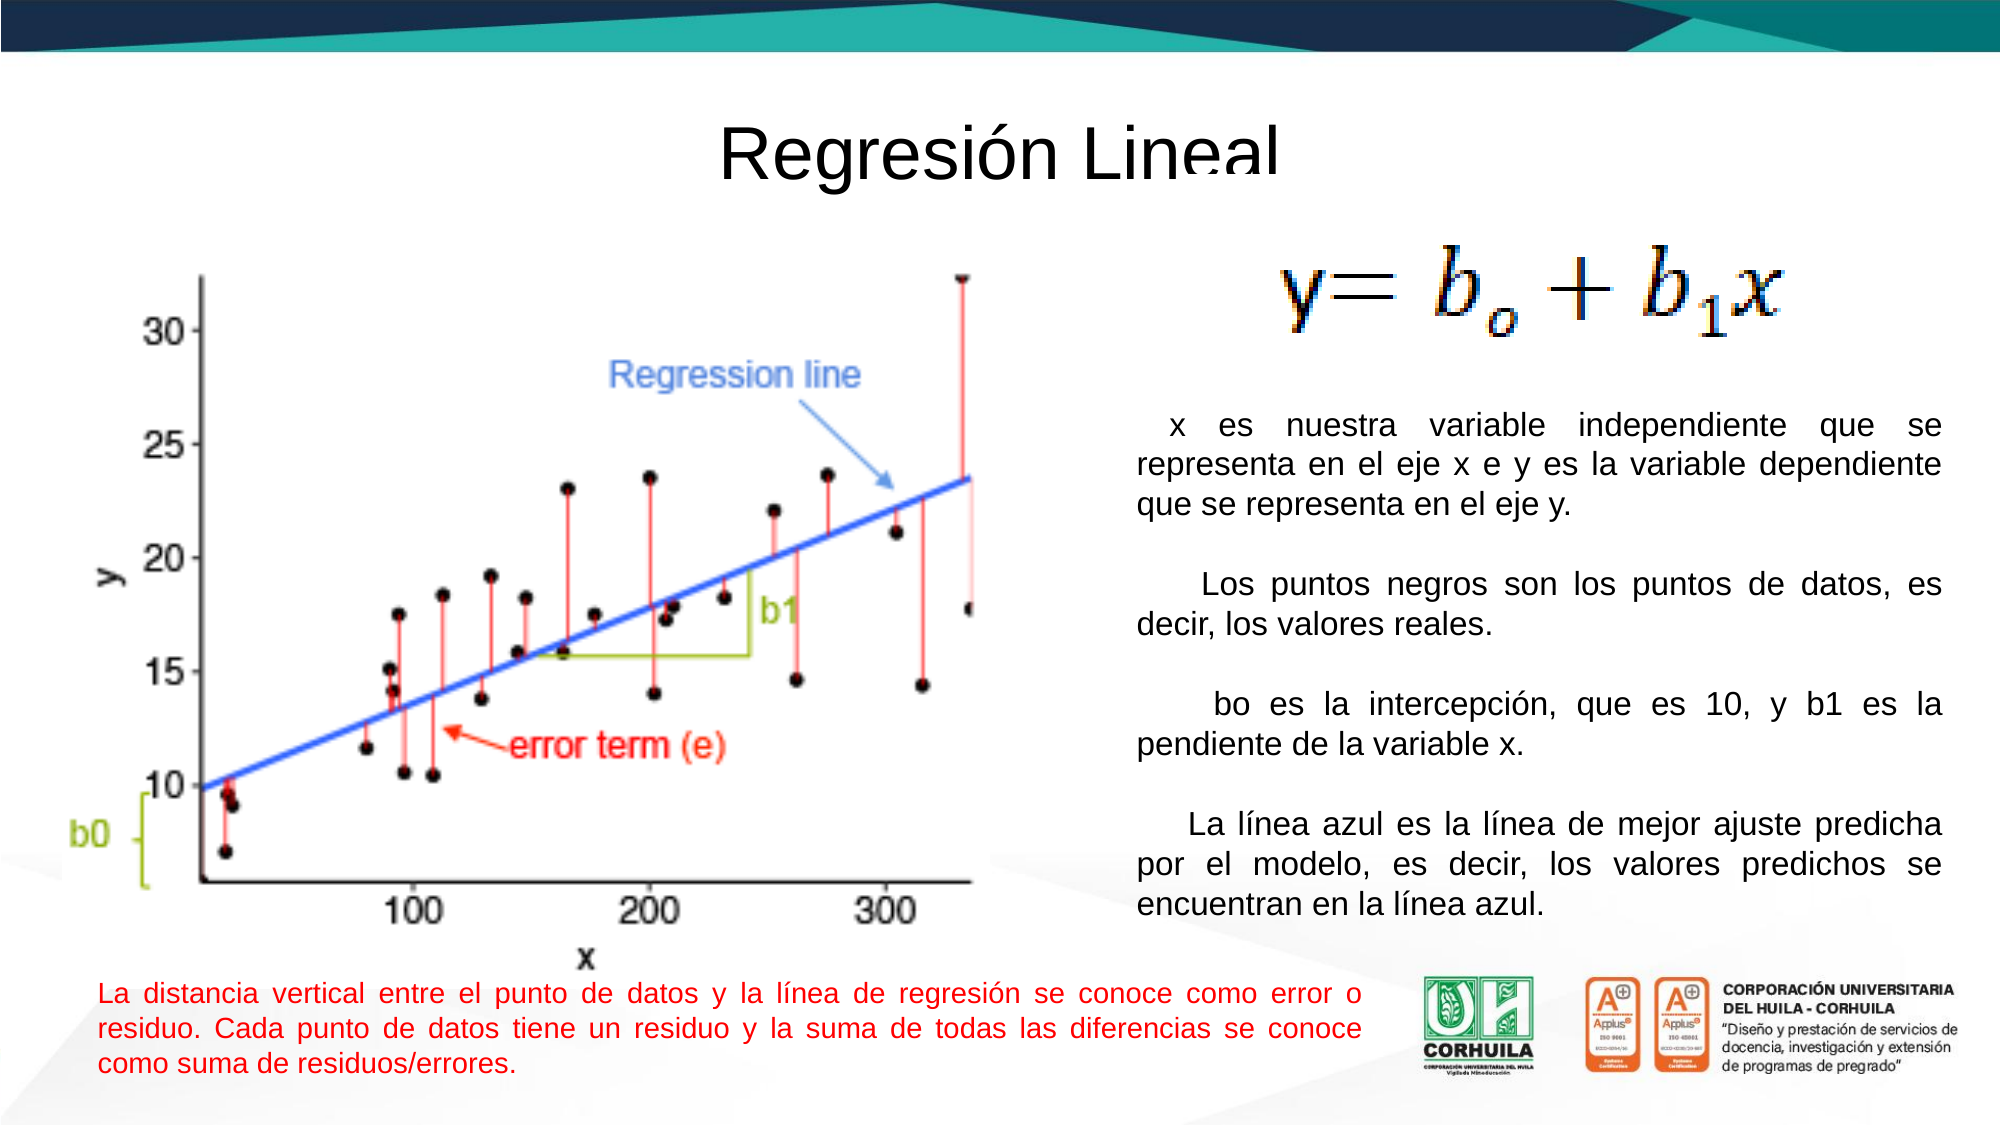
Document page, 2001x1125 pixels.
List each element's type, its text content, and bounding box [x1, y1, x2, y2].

picture [0, 0, 2000, 1125]
text_box La distancia vertical entre el punto de datos y la línea de regresión se conoce como error o residuo. Cada punto de datos tiene un residuo y la suma de todas las diferencias se conoce como suma de residuos/errores. [82, 967, 1379, 1088]
text_box Regresión Lineal [360, 96, 1640, 202]
text_box x es nuestra variable independiente que se representa en el eje x e y es la variable dependiente que se representa en el eje y. Los puntos negros son los puntos de datos, es decir, los valores reales. bo es la intercepción, que es 10, y b1 es la pendiente de la variable x. La línea azul es la línea de mejor ajuste predicha por el modelo, es decir, los valores predichos se encuentran en la línea azul. [1121, 395, 1959, 929]
